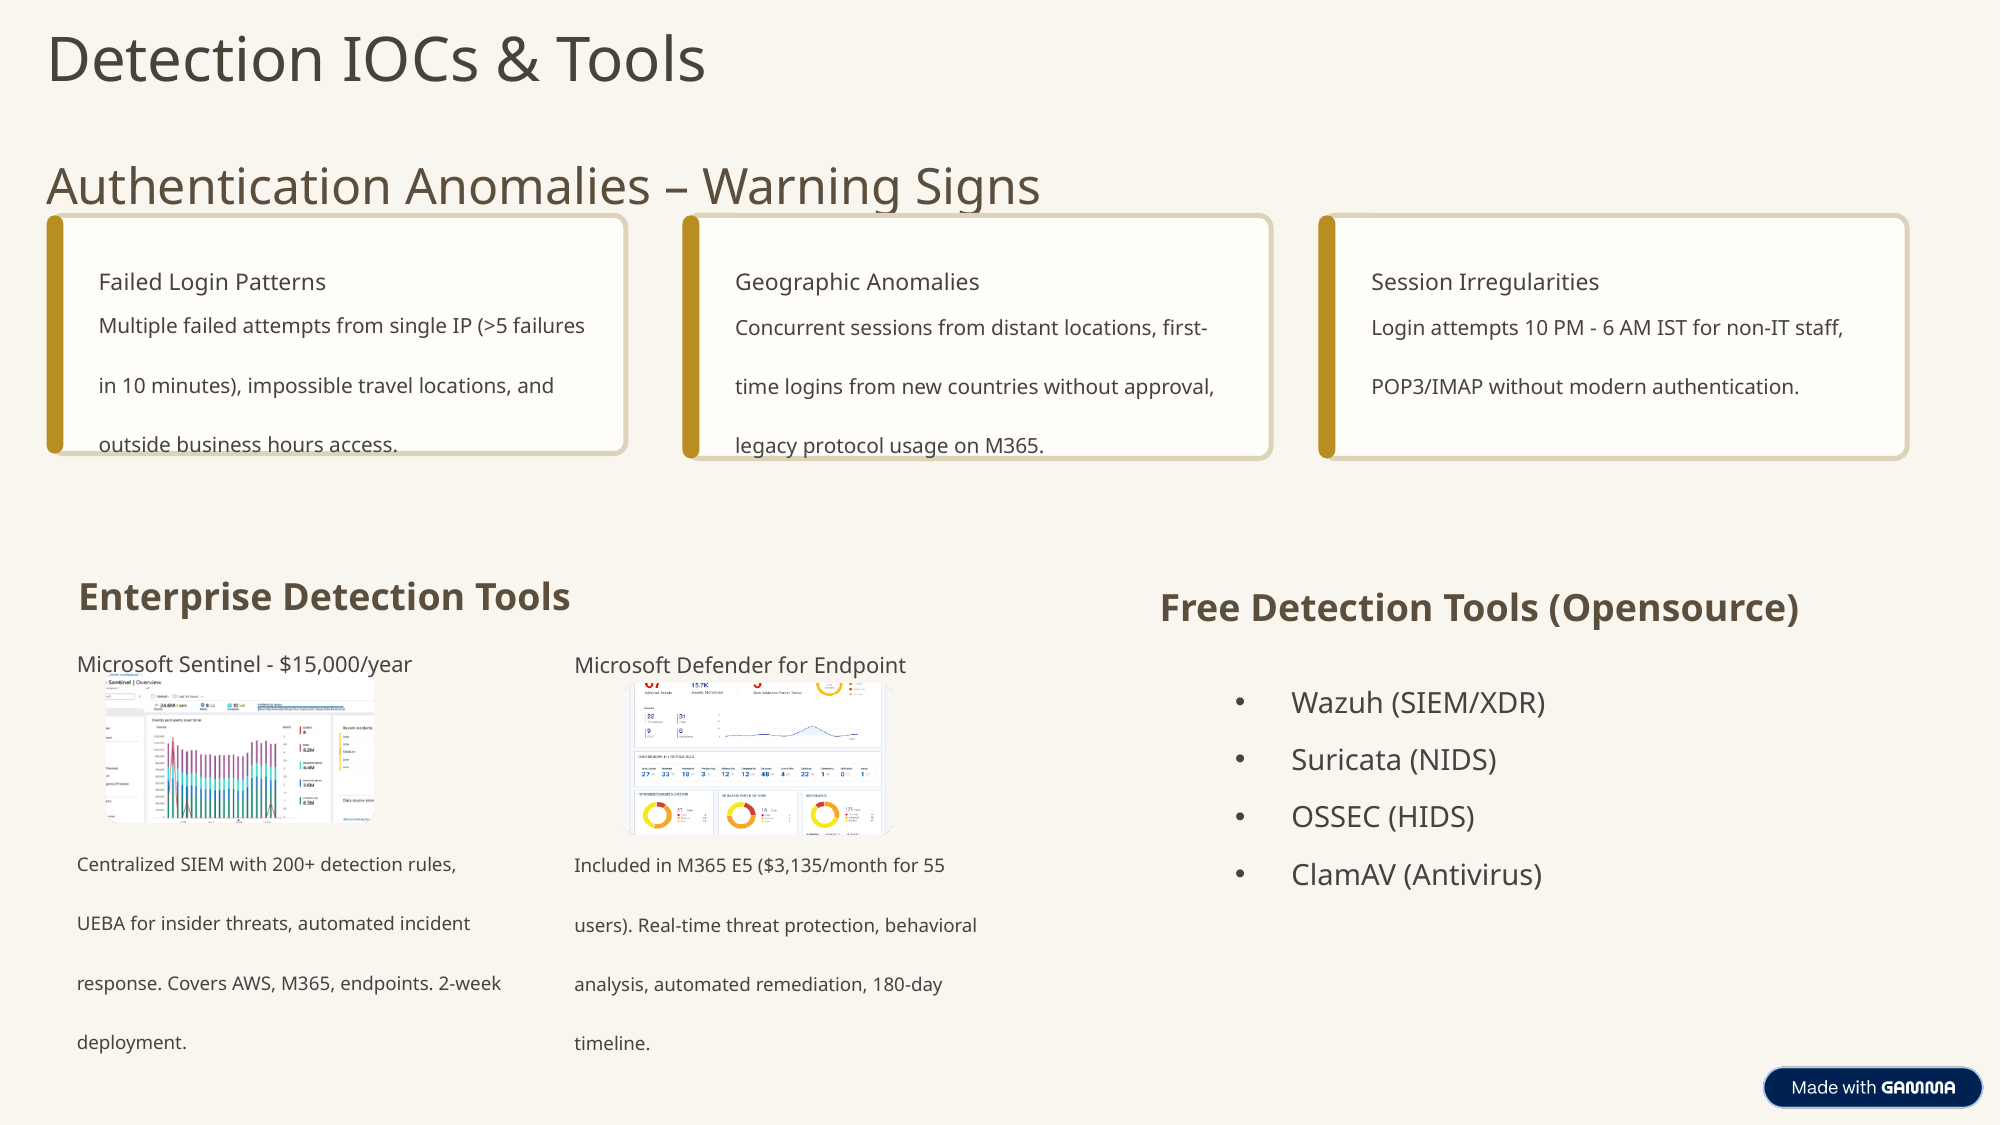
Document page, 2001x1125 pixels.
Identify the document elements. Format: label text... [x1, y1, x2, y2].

text_box [1441, 636, 1908, 761]
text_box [682, 215, 1272, 459]
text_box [1318, 215, 1908, 459]
text_box Microsoft Defender for Endpoint [574, 620, 1000, 795]
text_box Included in M365 E5 ($3,135/month for 55 users). Real-time threat protection, behavioral analysis, automated remediation, 180-day timeline. [574, 817, 1000, 1067]
picture [106, 670, 375, 823]
text_box Authentication Anomalies – Warning Signs [46, 99, 1285, 216]
picture [1755, 1059, 1991, 1116]
text_box Wazuh (SIEM/XDR) Suricata (NIDS) OSSEC (HIDS) ClamAV (Antivirus) [1235, 661, 1780, 911]
text_box Enterprise Detection Tools [63, 495, 637, 626]
text_box Centralized SIEM with 200+ detection rules, UEBA for insider threats, automated incident response. Covers AWS, M365, endpoints. 2-week deployment. [76, 815, 503, 1065]
text_box Detection IOCs & Tools [46, 16, 1025, 95]
text_box Free Detection Tools (Opensource) [1144, 505, 1934, 636]
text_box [46, 215, 627, 454]
text_box Microsoft Sentinel - $15,000/year [76, 626, 503, 794]
picture [623, 683, 892, 836]
